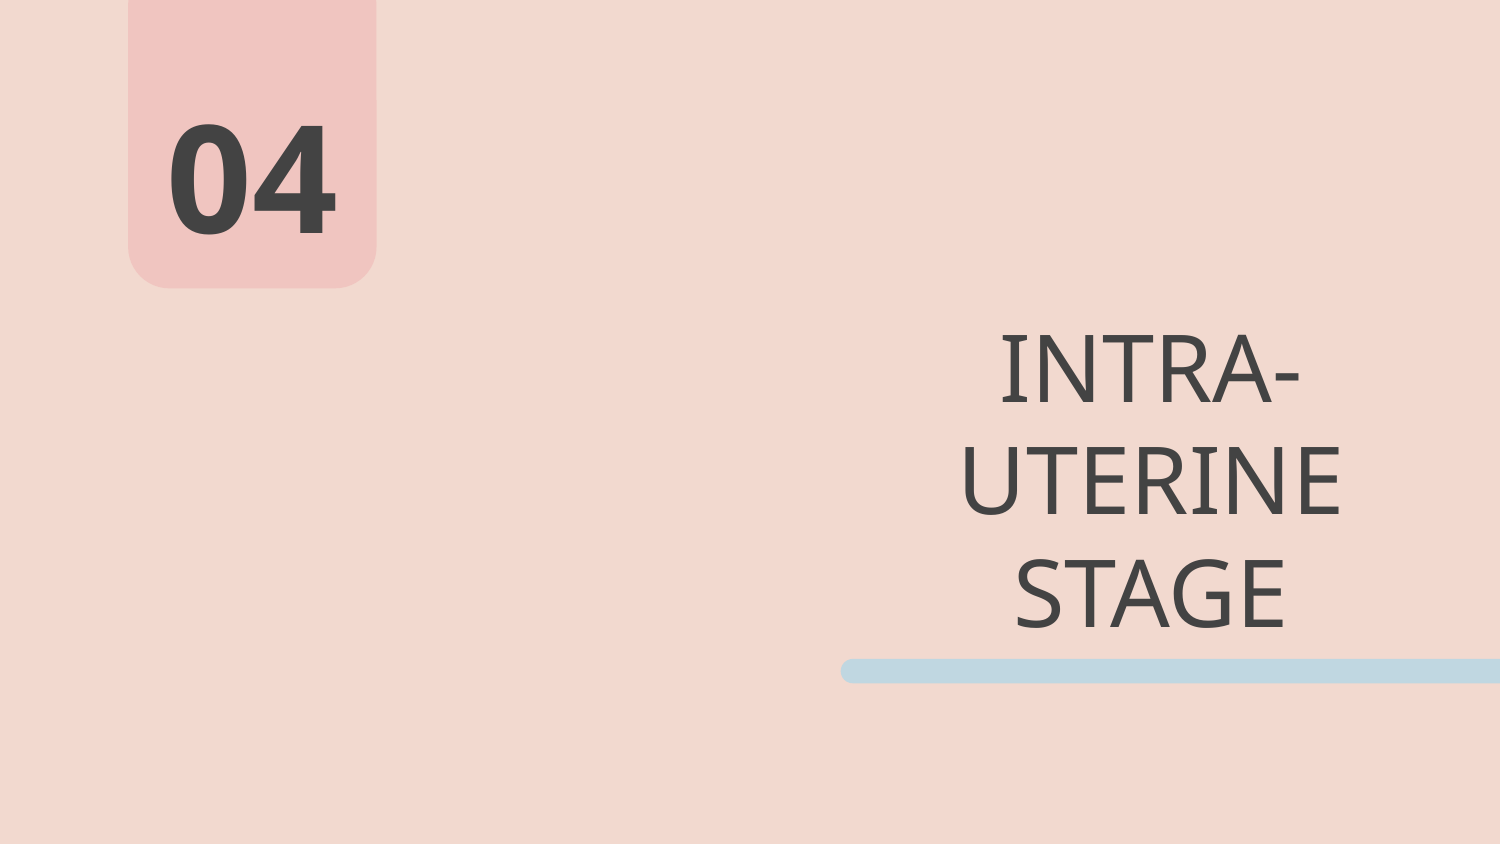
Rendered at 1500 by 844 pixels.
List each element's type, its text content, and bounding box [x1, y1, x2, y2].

title INTRA-UTERINE STAGE [802, 360, 1500, 661]
title 04 [0, 72, 518, 275]
